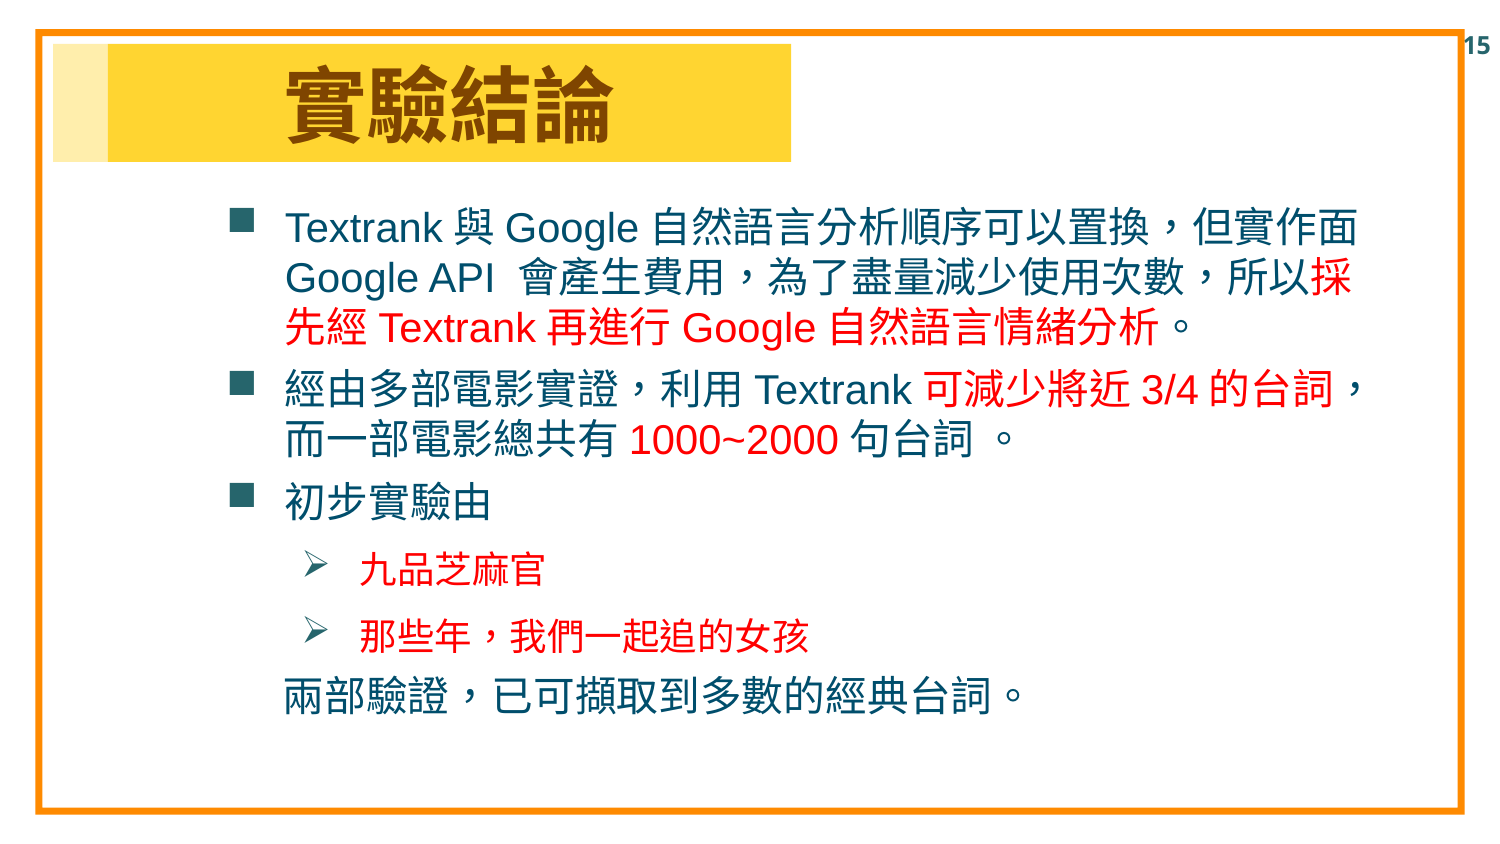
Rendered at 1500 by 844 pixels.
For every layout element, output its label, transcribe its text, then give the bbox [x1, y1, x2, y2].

text_box Textrank與Google自然語言分析順序可以置換，但實作面Google API 會產生費用，為了盡量減少使用次數，所以採先經Textrank再進行Google自然語言情緒分析。 經由多部電影實證，利用Textrank可減少將近3/4的台詞，而一部電影總共有1000~2000句台詞 。 初步實驗由 九品芝麻官 那些年，我們一起追的女孩 兩部驗證，已可擷取到多數的經典台詞。 [194, 185, 1388, 792]
text_box [33, 27, 1467, 817]
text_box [52, 43, 792, 163]
